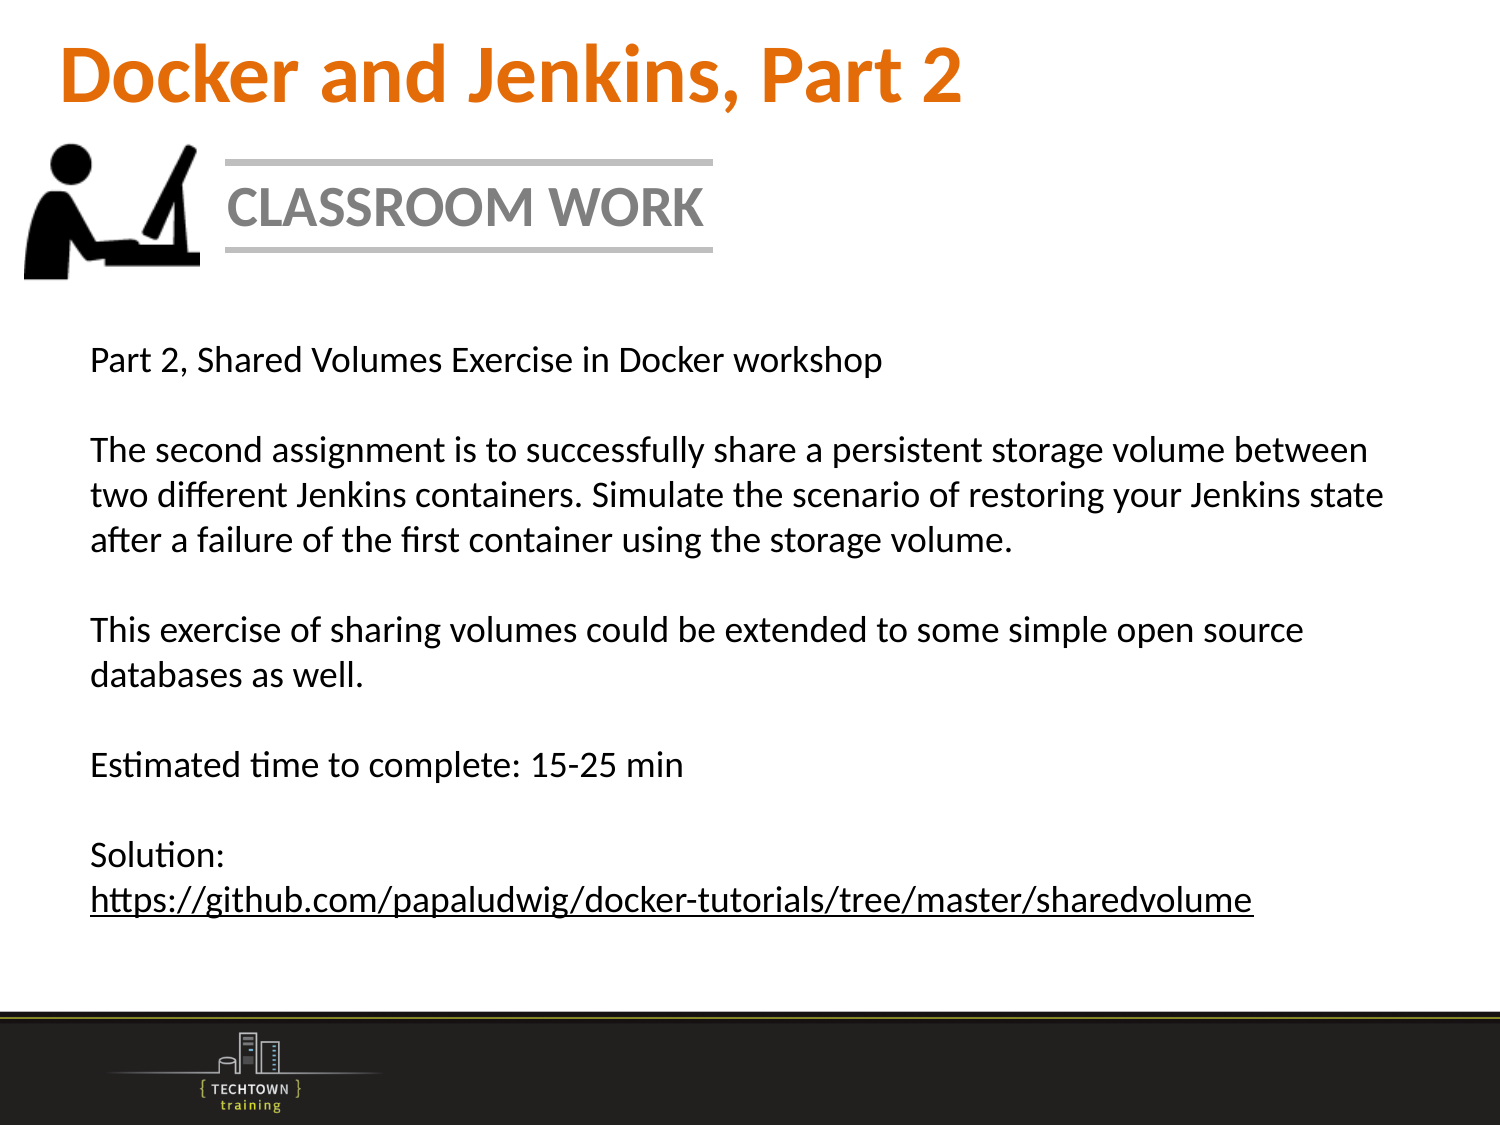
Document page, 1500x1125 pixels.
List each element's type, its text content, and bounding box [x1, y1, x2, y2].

list Part 2, Shared Volumes Exercise in Docker workshop The second assignment is to successfully share a persistent storage volume between two different Jenkins containers. Simulate the scenario of restoring your Jenkins state after a failure of the first container using the storage volume. This exercise of sharing volumes could be extended to some simple open source databases as well. Estimated time to complete: 15-25 min Solution: https://github.com/papaludwig/docker-tutorials/tree/master/sharedvolume [75, 269, 1425, 985]
picture [0, 0, 1500, 1125]
title Docker and Jenkins, Part 2 [44, 24, 1456, 213]
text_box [24, 124, 776, 301]
